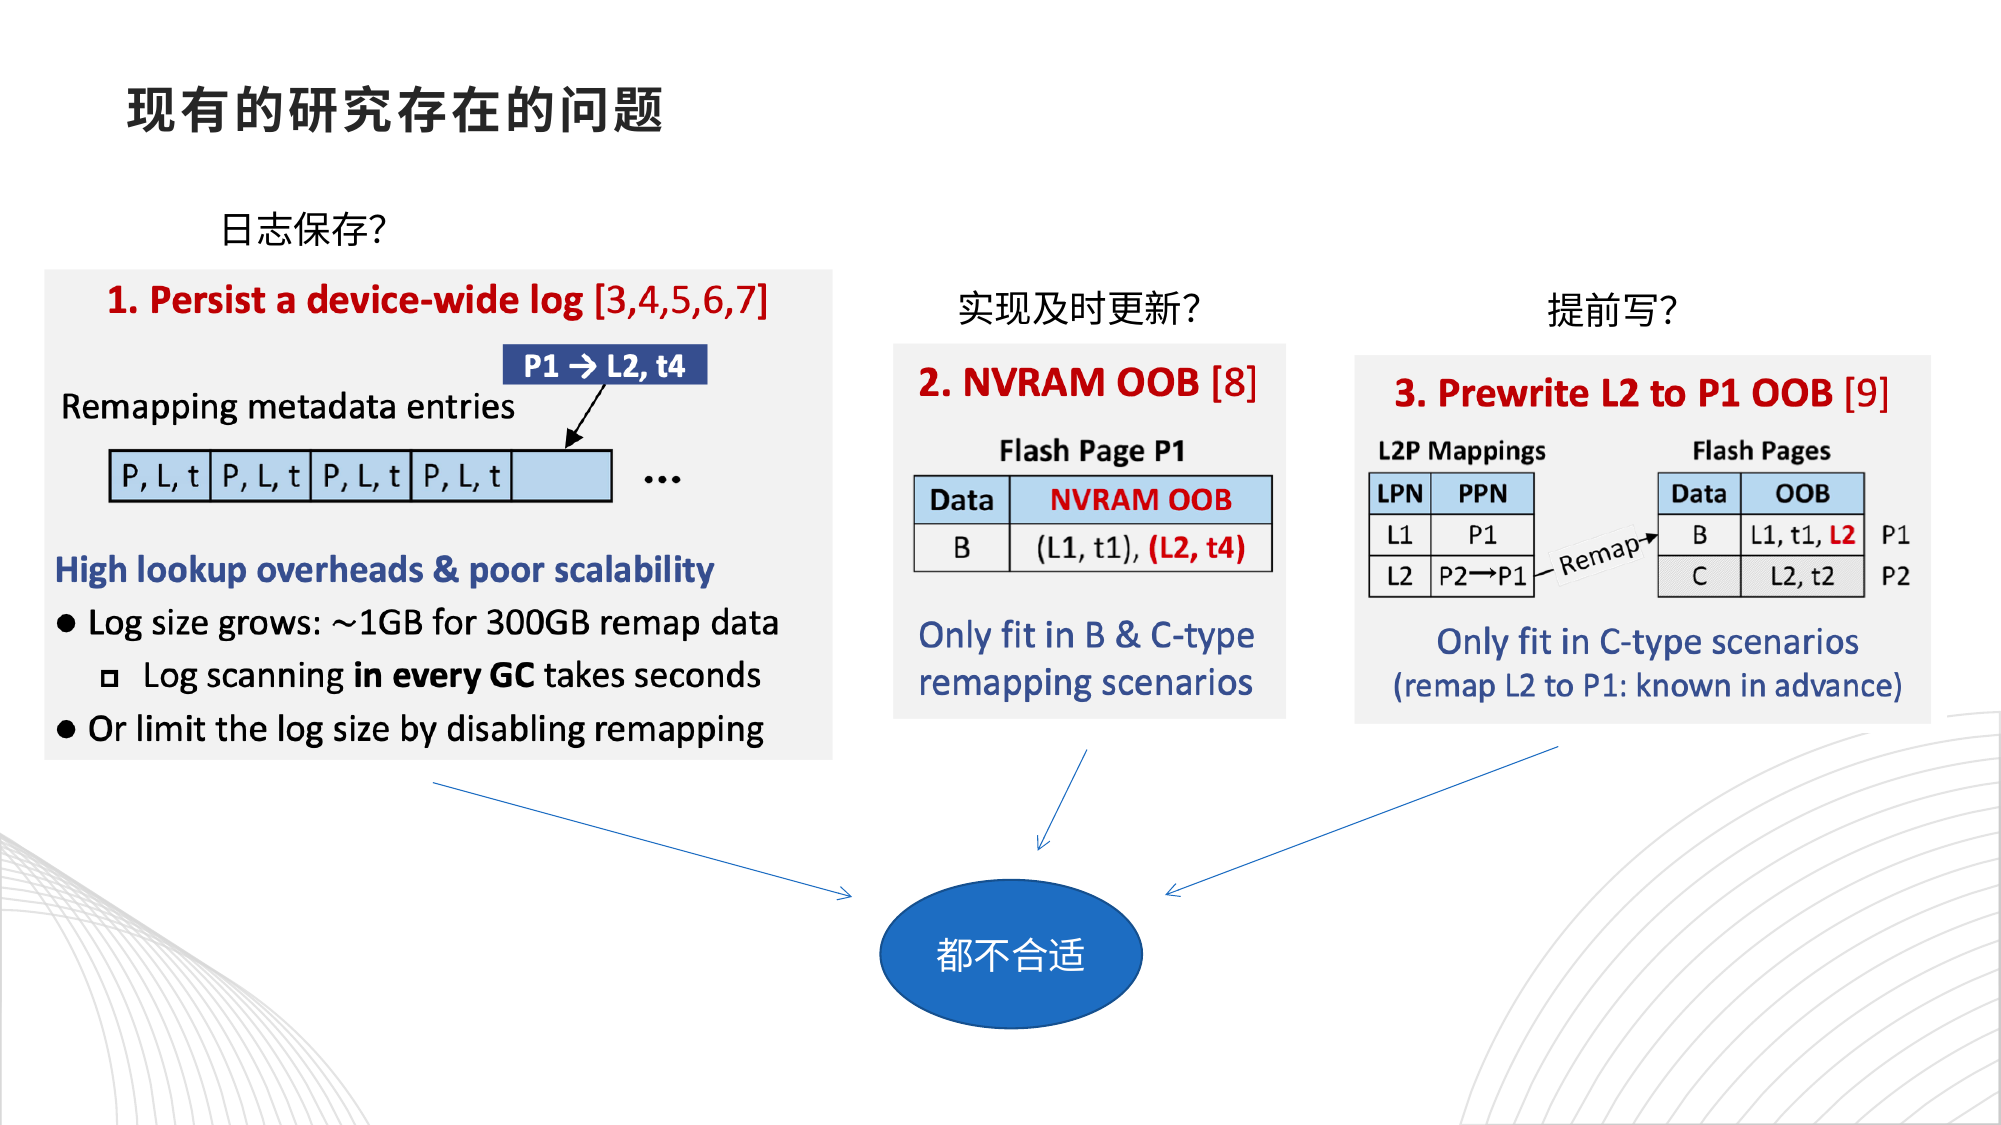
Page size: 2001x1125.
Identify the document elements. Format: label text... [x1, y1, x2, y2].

picture [1335, 340, 1947, 733]
picture [880, 337, 1301, 730]
text_box 都不合适 [879, 878, 1144, 1030]
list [33, 259, 846, 771]
text_box 实现及时更新？ [942, 277, 1304, 337]
text_box 日志保存？ [204, 198, 977, 259]
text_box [1165, 746, 1559, 895]
text_box 提前写？ [1532, 280, 1918, 340]
title 现有的研究存在的问题 [109, 72, 1891, 146]
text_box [432, 782, 853, 897]
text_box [1037, 749, 1087, 851]
